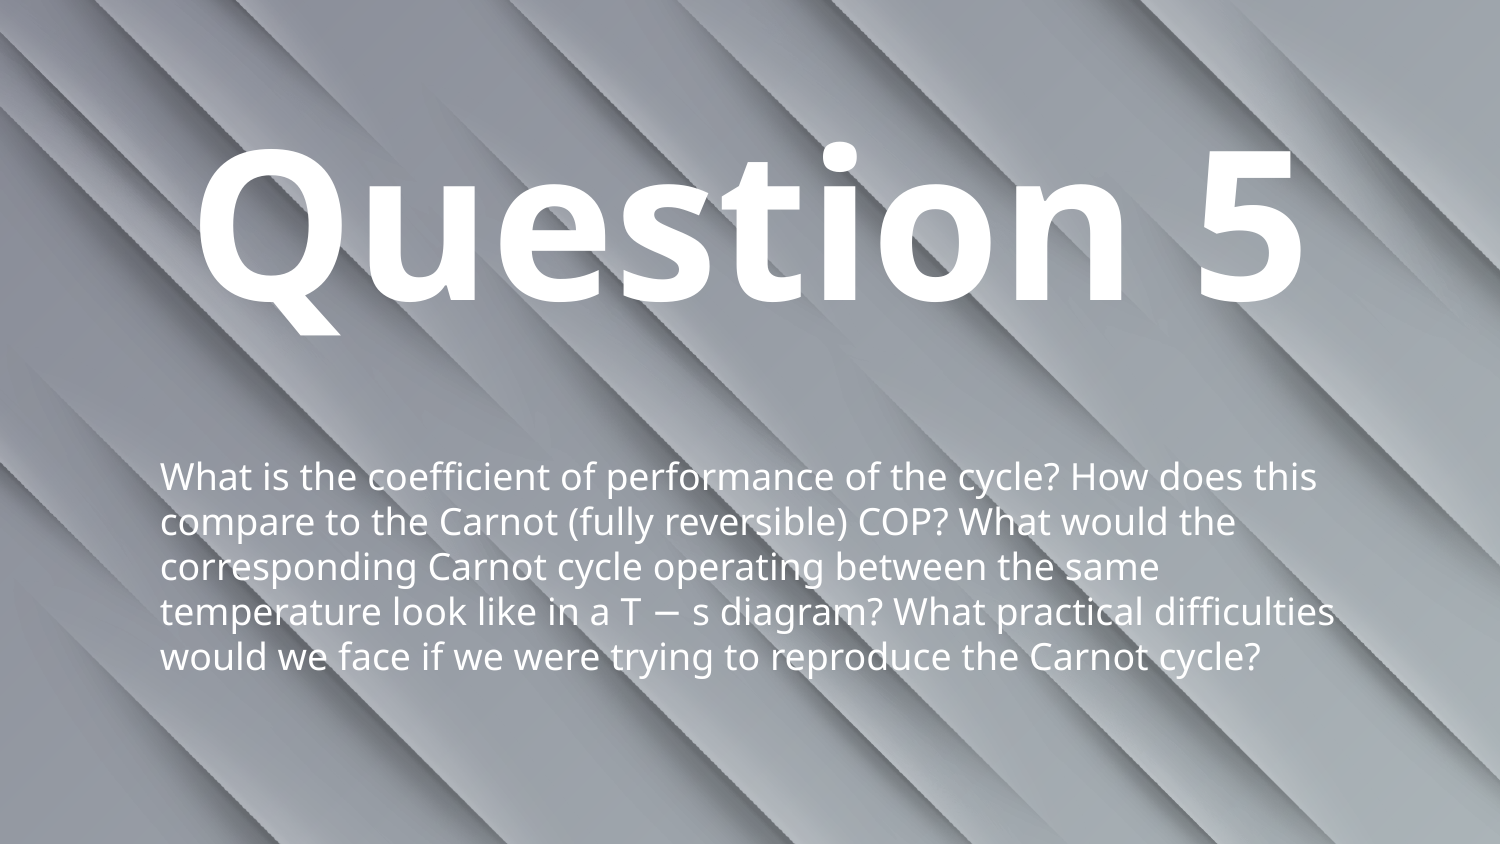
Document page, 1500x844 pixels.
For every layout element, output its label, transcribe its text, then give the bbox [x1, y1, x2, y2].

text_box What is the coefficient of performance of the cycle? How does this compare to the Carnot (fully reversible) COP? What would the corresponding Carnot cycle operating between the same temperature look like in a T − s diagram? What practical difficulties would we face if we were trying to reproduce the Carnot cycle? [144, 437, 1356, 716]
picture [0, 0, 1500, 844]
title Question 5 [140, 78, 1360, 346]
